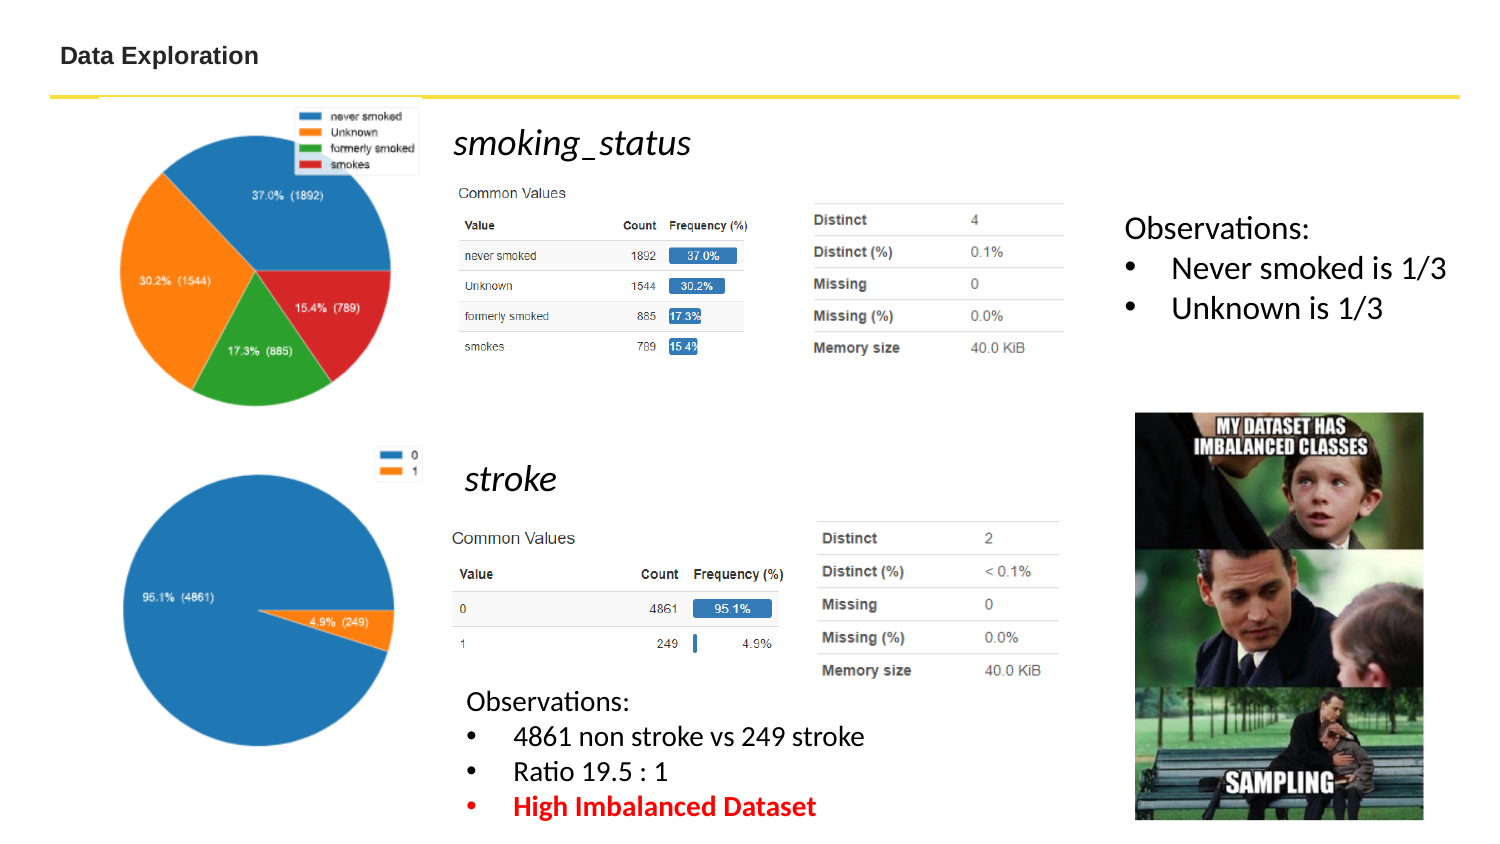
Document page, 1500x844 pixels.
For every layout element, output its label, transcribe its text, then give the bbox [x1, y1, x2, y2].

picture [111, 432, 423, 750]
text_box Observations: Never smoked is 1/3 Unknown is 1/3 [1109, 198, 1482, 334]
text_box stroke [449, 446, 785, 507]
picture [449, 520, 787, 659]
picture [99, 96, 423, 412]
text_box Data Exploration [57, 39, 261, 70]
picture [814, 520, 1059, 682]
picture [455, 184, 751, 360]
text_box smoking_status [438, 110, 774, 171]
picture [814, 198, 1064, 360]
picture [1135, 409, 1426, 822]
text_box Observations: 4861 non stroke vs 249 stroke Ratio 19.5 : 1 High Imbalanced Dataset [451, 675, 1122, 844]
